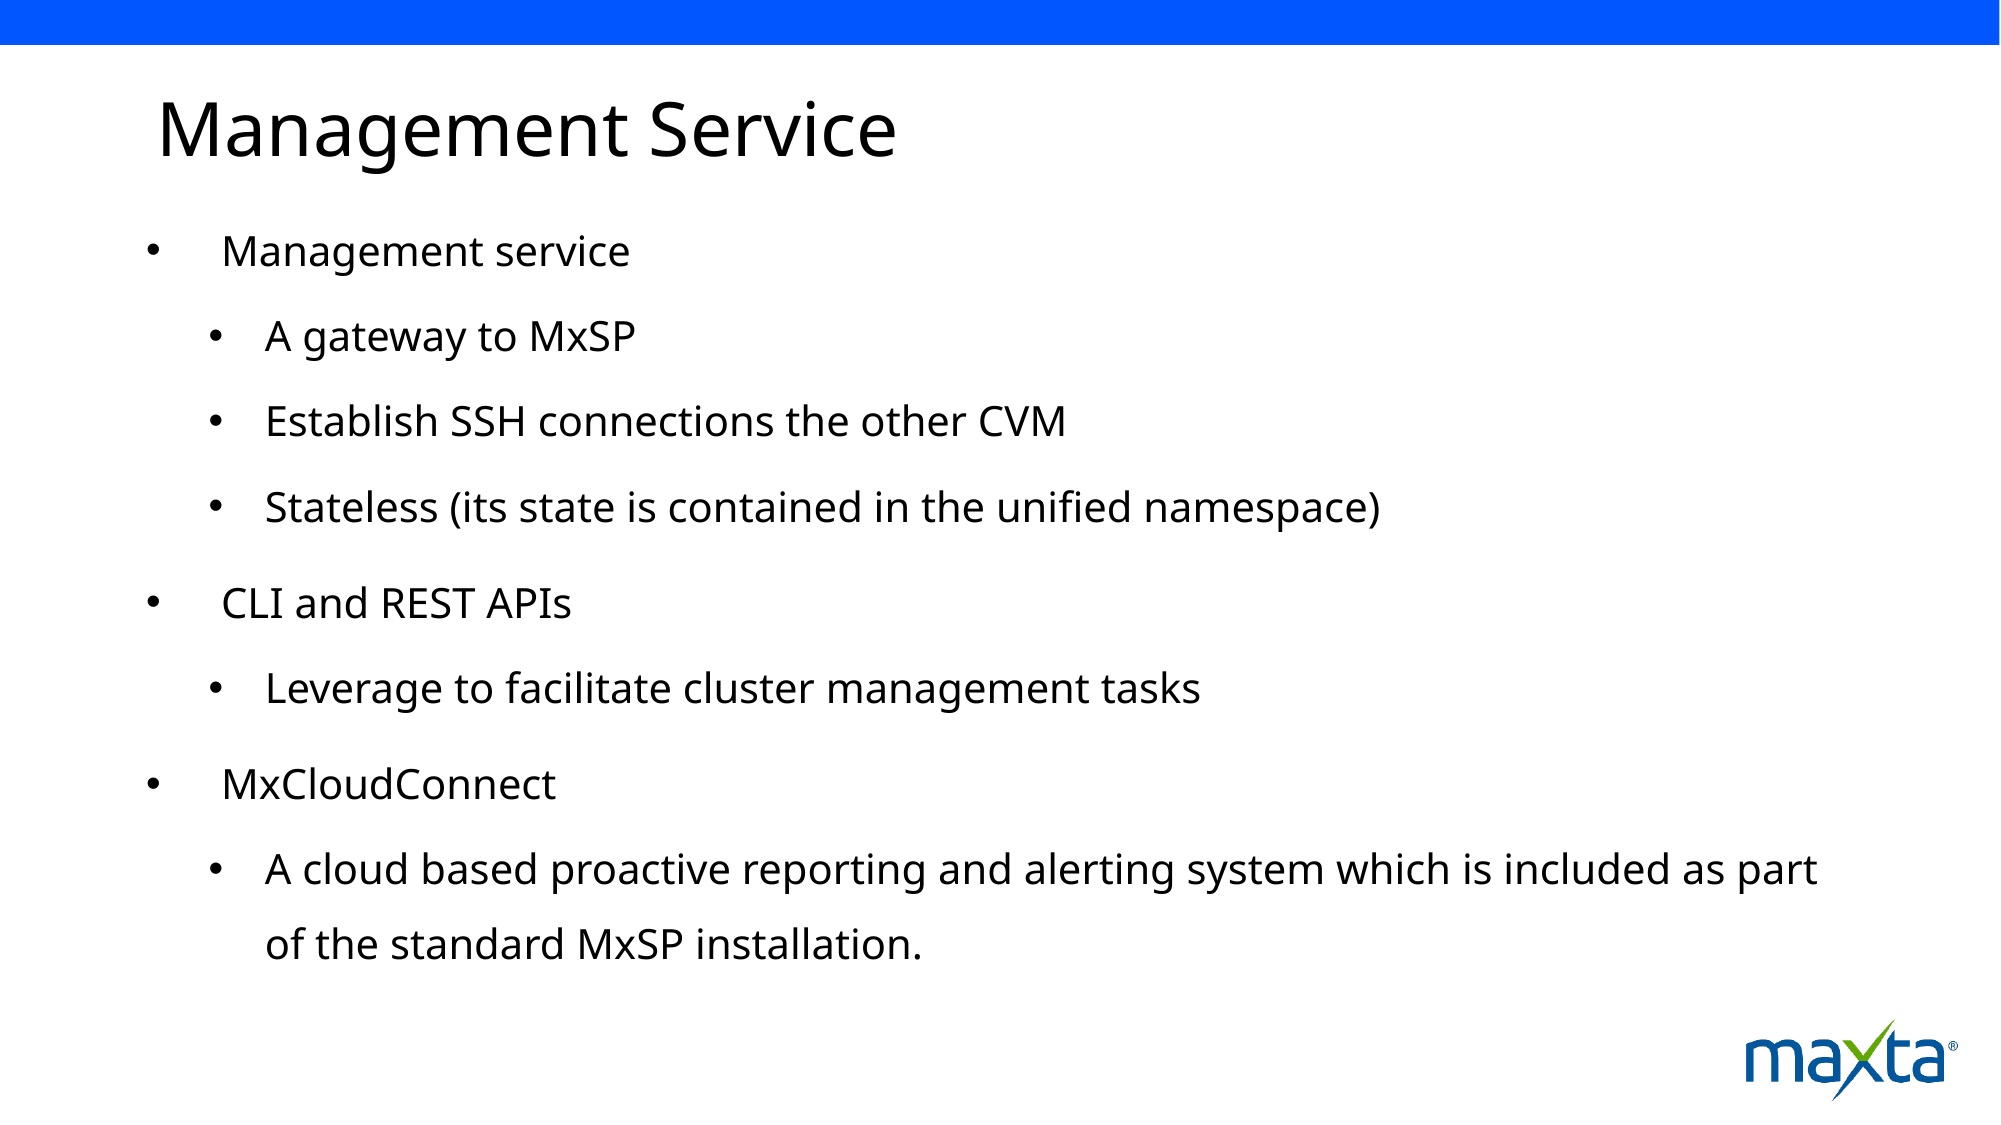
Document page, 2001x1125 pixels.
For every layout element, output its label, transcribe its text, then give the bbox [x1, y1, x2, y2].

picture [1741, 1016, 1961, 1103]
text_box Management service A gateway to MxSP Establish SSH connections the other CVM Stateless (its state is contained in the unified namespace) CLI and REST APIs Leverage to facilitate cluster management tasks MxCloudConnect A cloud based proactive reporting and alerting system which is included as part of the standard MxSP installation. [131, 192, 1857, 906]
title Management Service [142, 60, 1858, 204]
